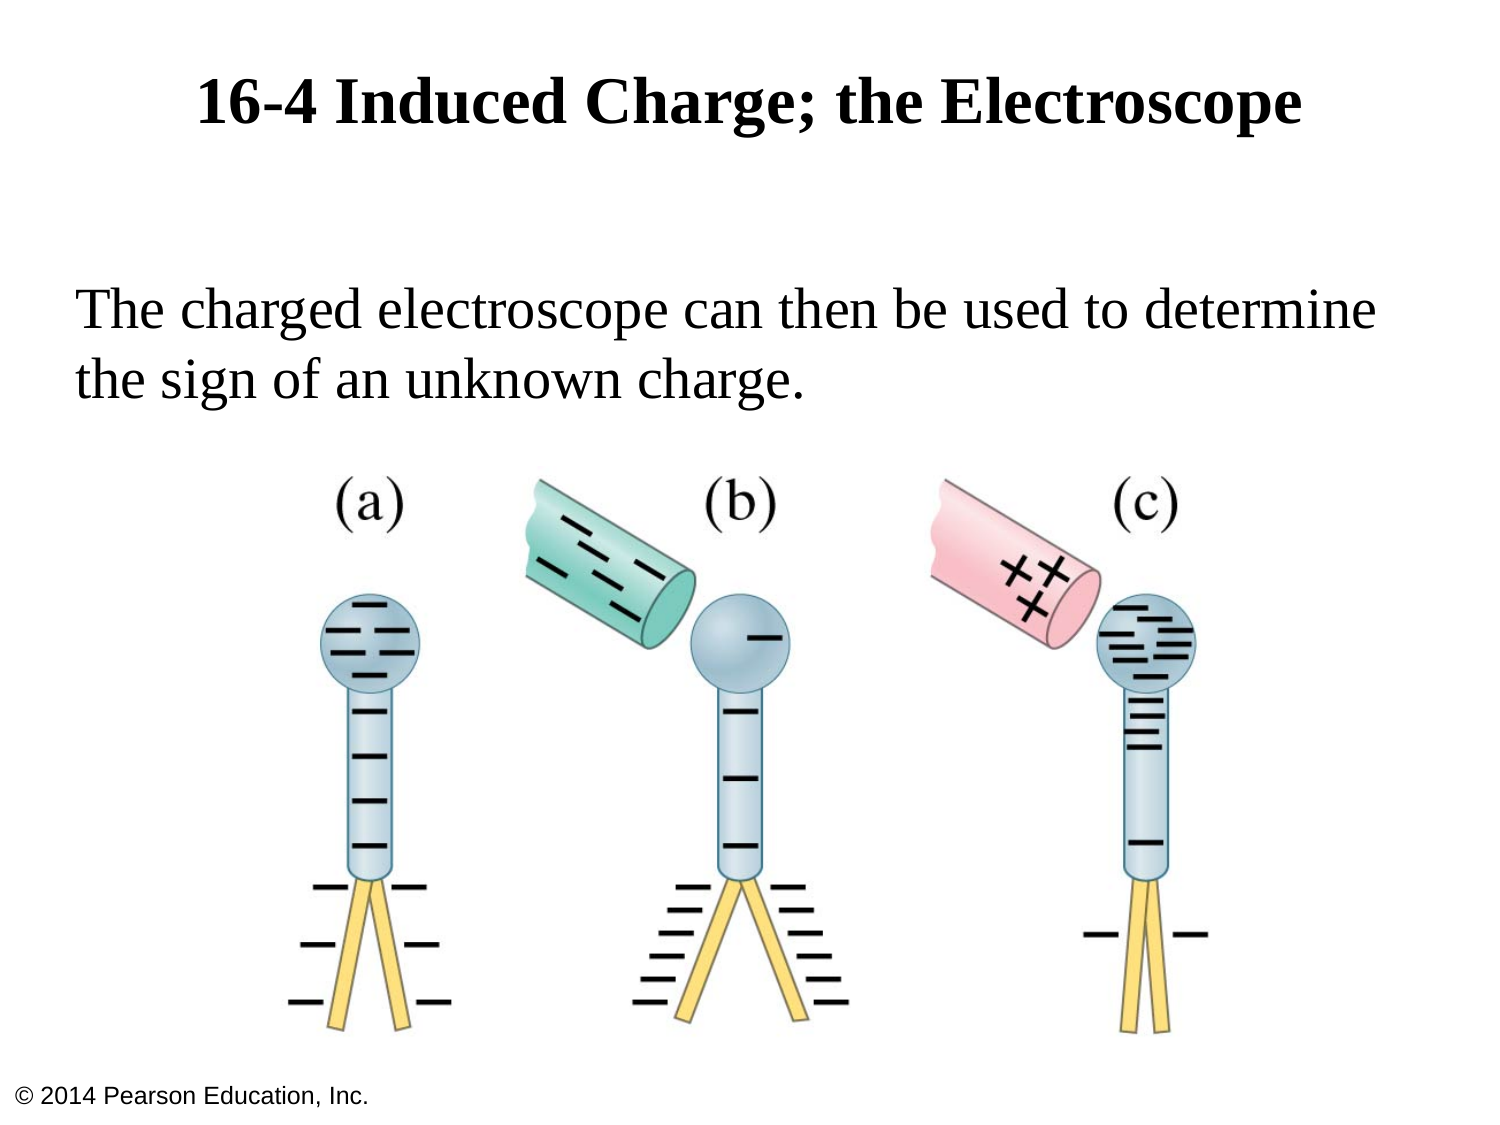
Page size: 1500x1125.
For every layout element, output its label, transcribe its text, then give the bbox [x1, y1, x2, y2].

slide_number © 2014 Pearson Education, Inc. [0, 1065, 401, 1125]
list The charged electroscope can then be used to determine the sign of an unknown charge. [75, 262, 1425, 1005]
picture [280, 465, 1221, 1039]
title 16-4 Induced Charge; the Electroscope [75, 2, 1425, 191]
